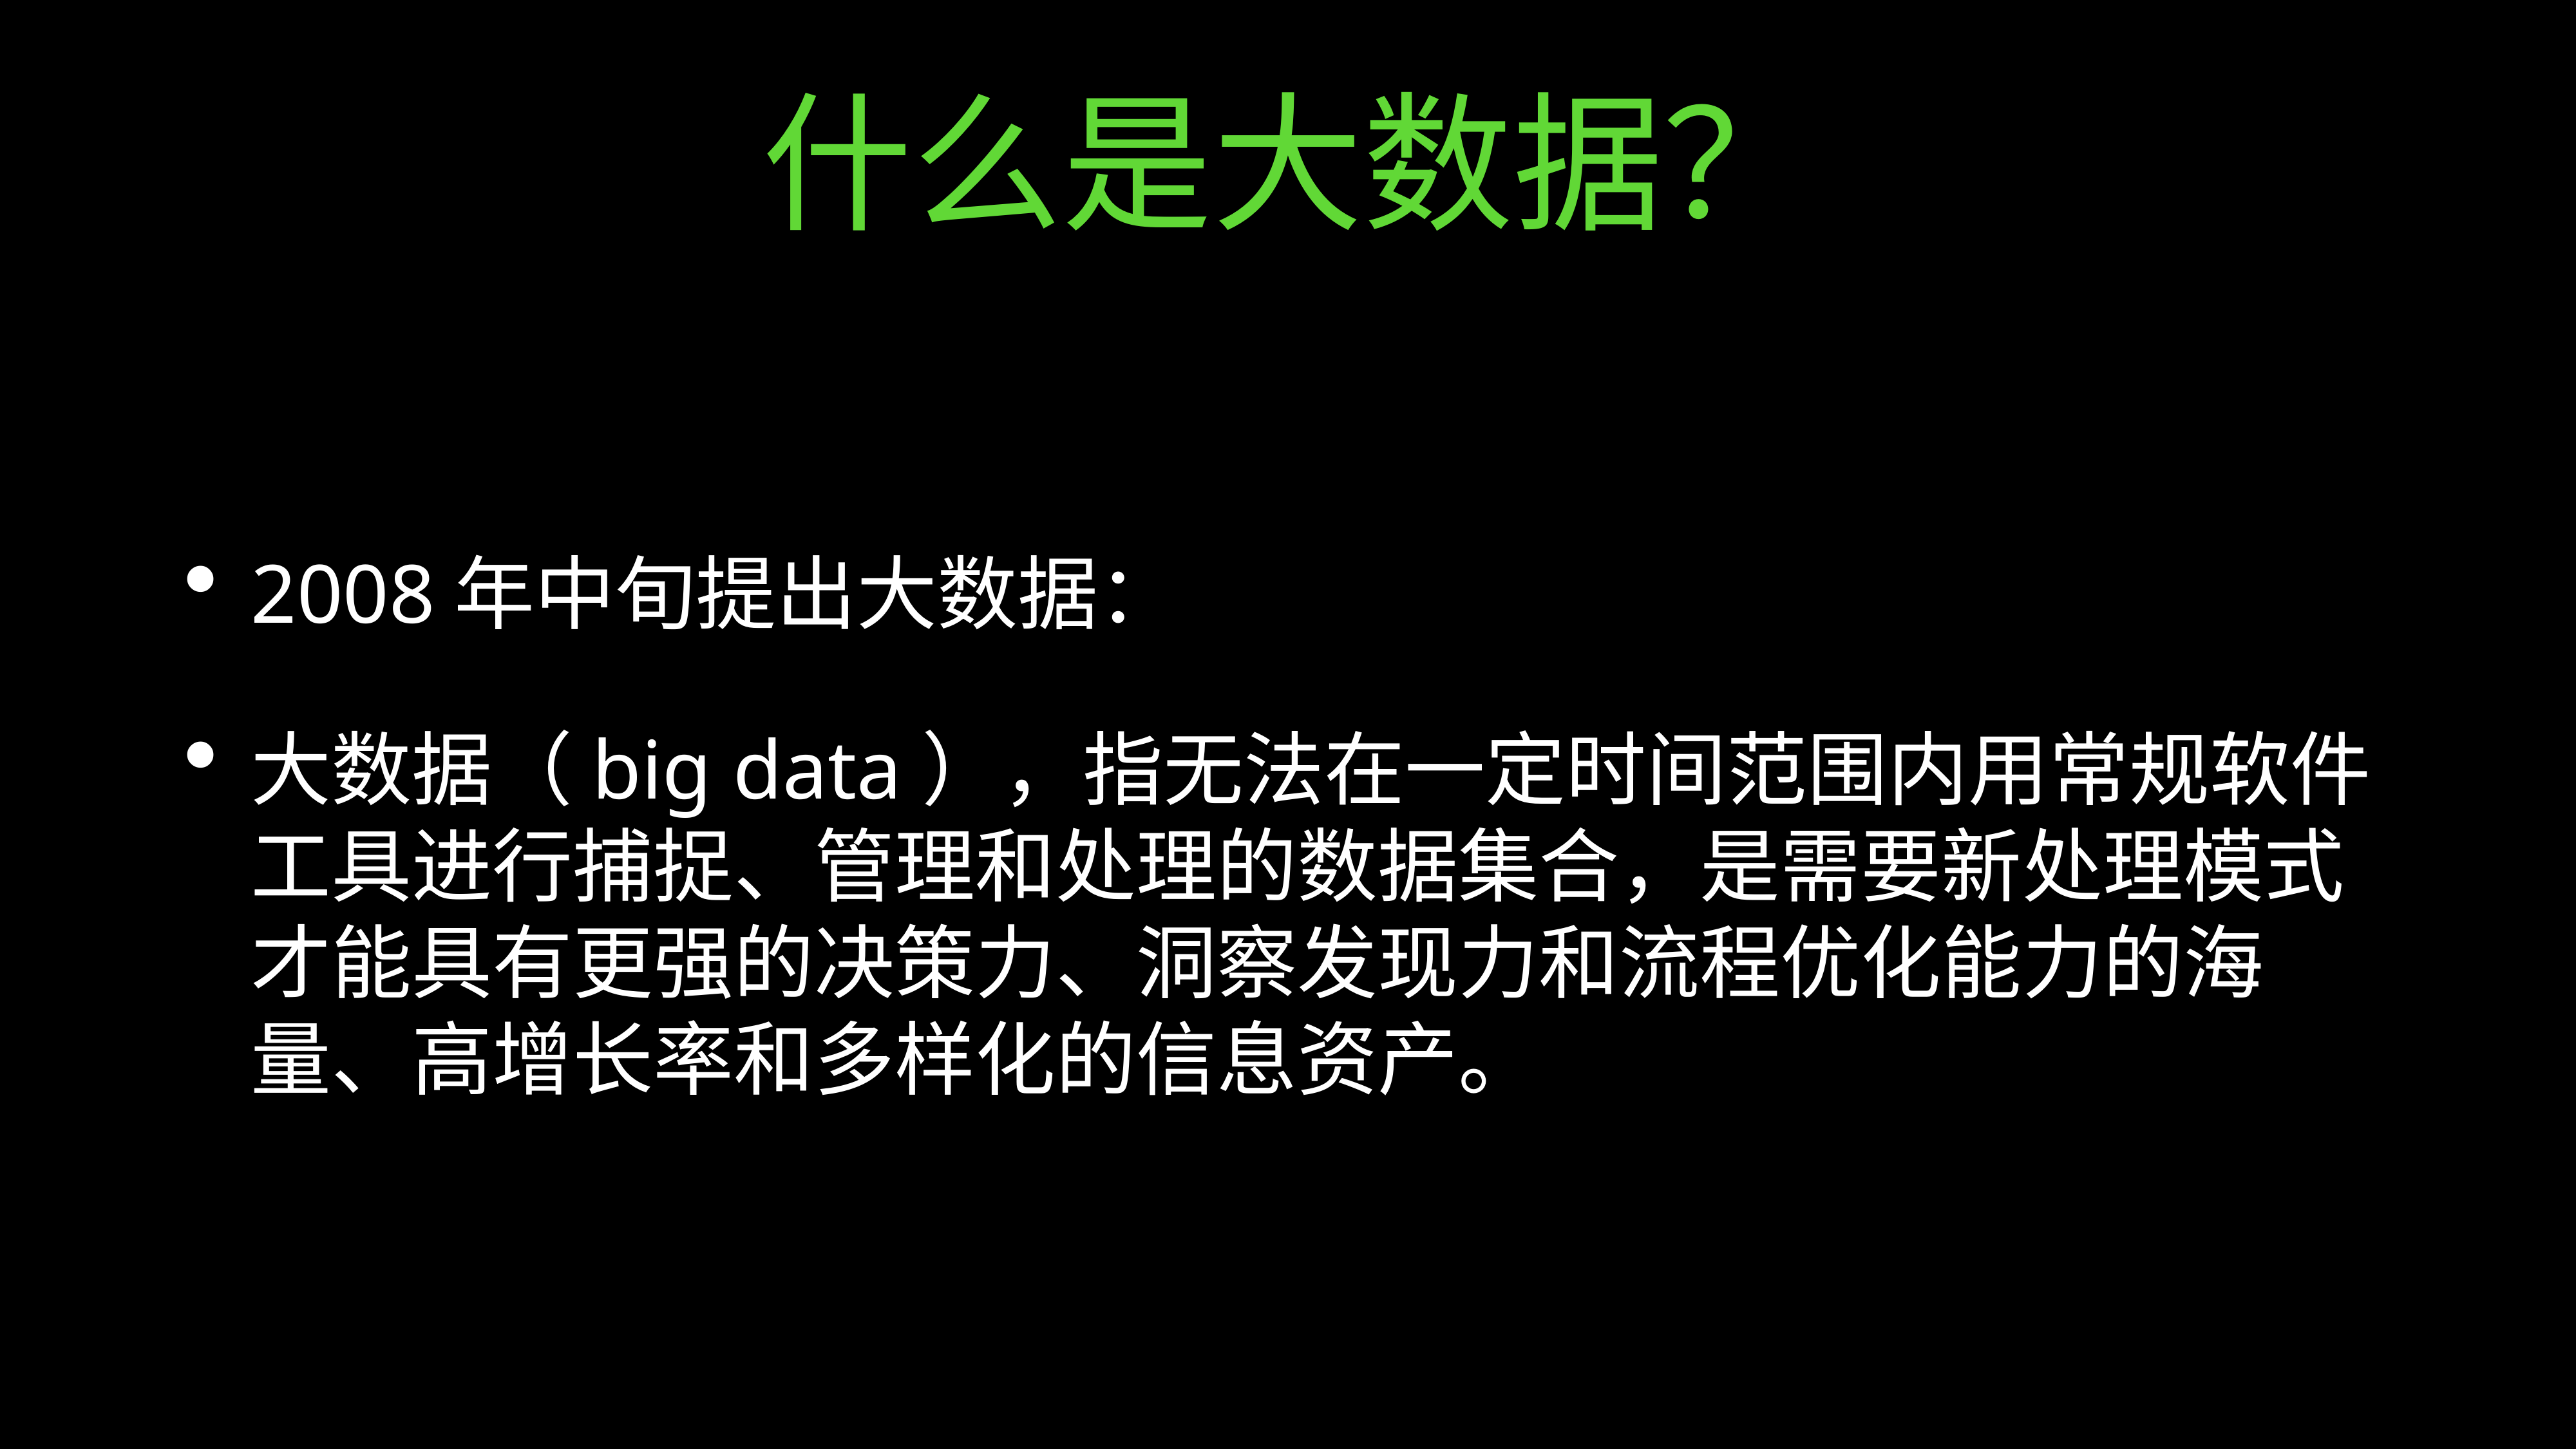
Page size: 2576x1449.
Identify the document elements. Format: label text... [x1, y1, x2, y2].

title 什么是大数据？ [178, 37, 2398, 279]
list 2008年中旬提出大数据： 大数据（big data），指无法在一定时间范围内用常规软件工具进行捕捉、管理和处理的数据集合，是需要新处理模式才能具有更强的决策力、洞察发现力和流程优化能力的海量、高增长率和多样化的信息资产。 [178, 332, 2398, 1316]
